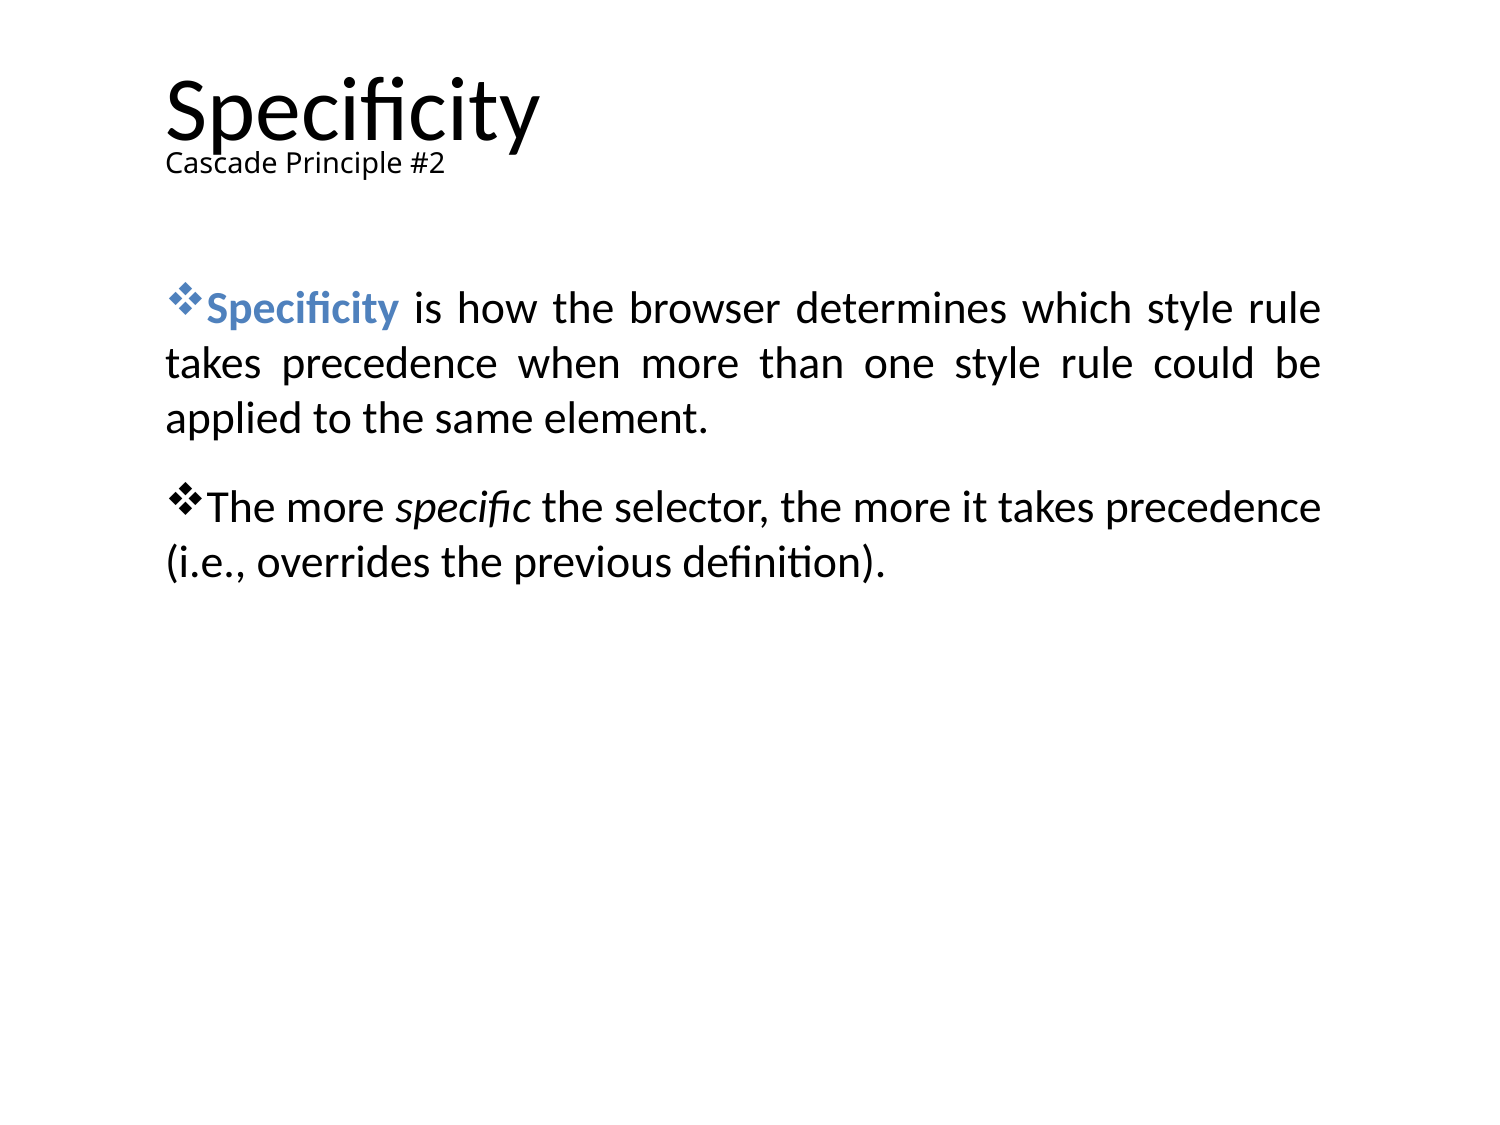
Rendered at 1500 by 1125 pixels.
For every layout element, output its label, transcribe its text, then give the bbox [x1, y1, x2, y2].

list Specificity is how the browser determines which style rule takes precedence when more than one style rule could be applied to the same element. The more specific the selector, the more it takes precedence (i.e., overrides the previous definition). [150, 270, 1338, 1013]
list Cascade Principle #2 [150, 137, 1200, 188]
title Specificity [150, 20, 1425, 188]
